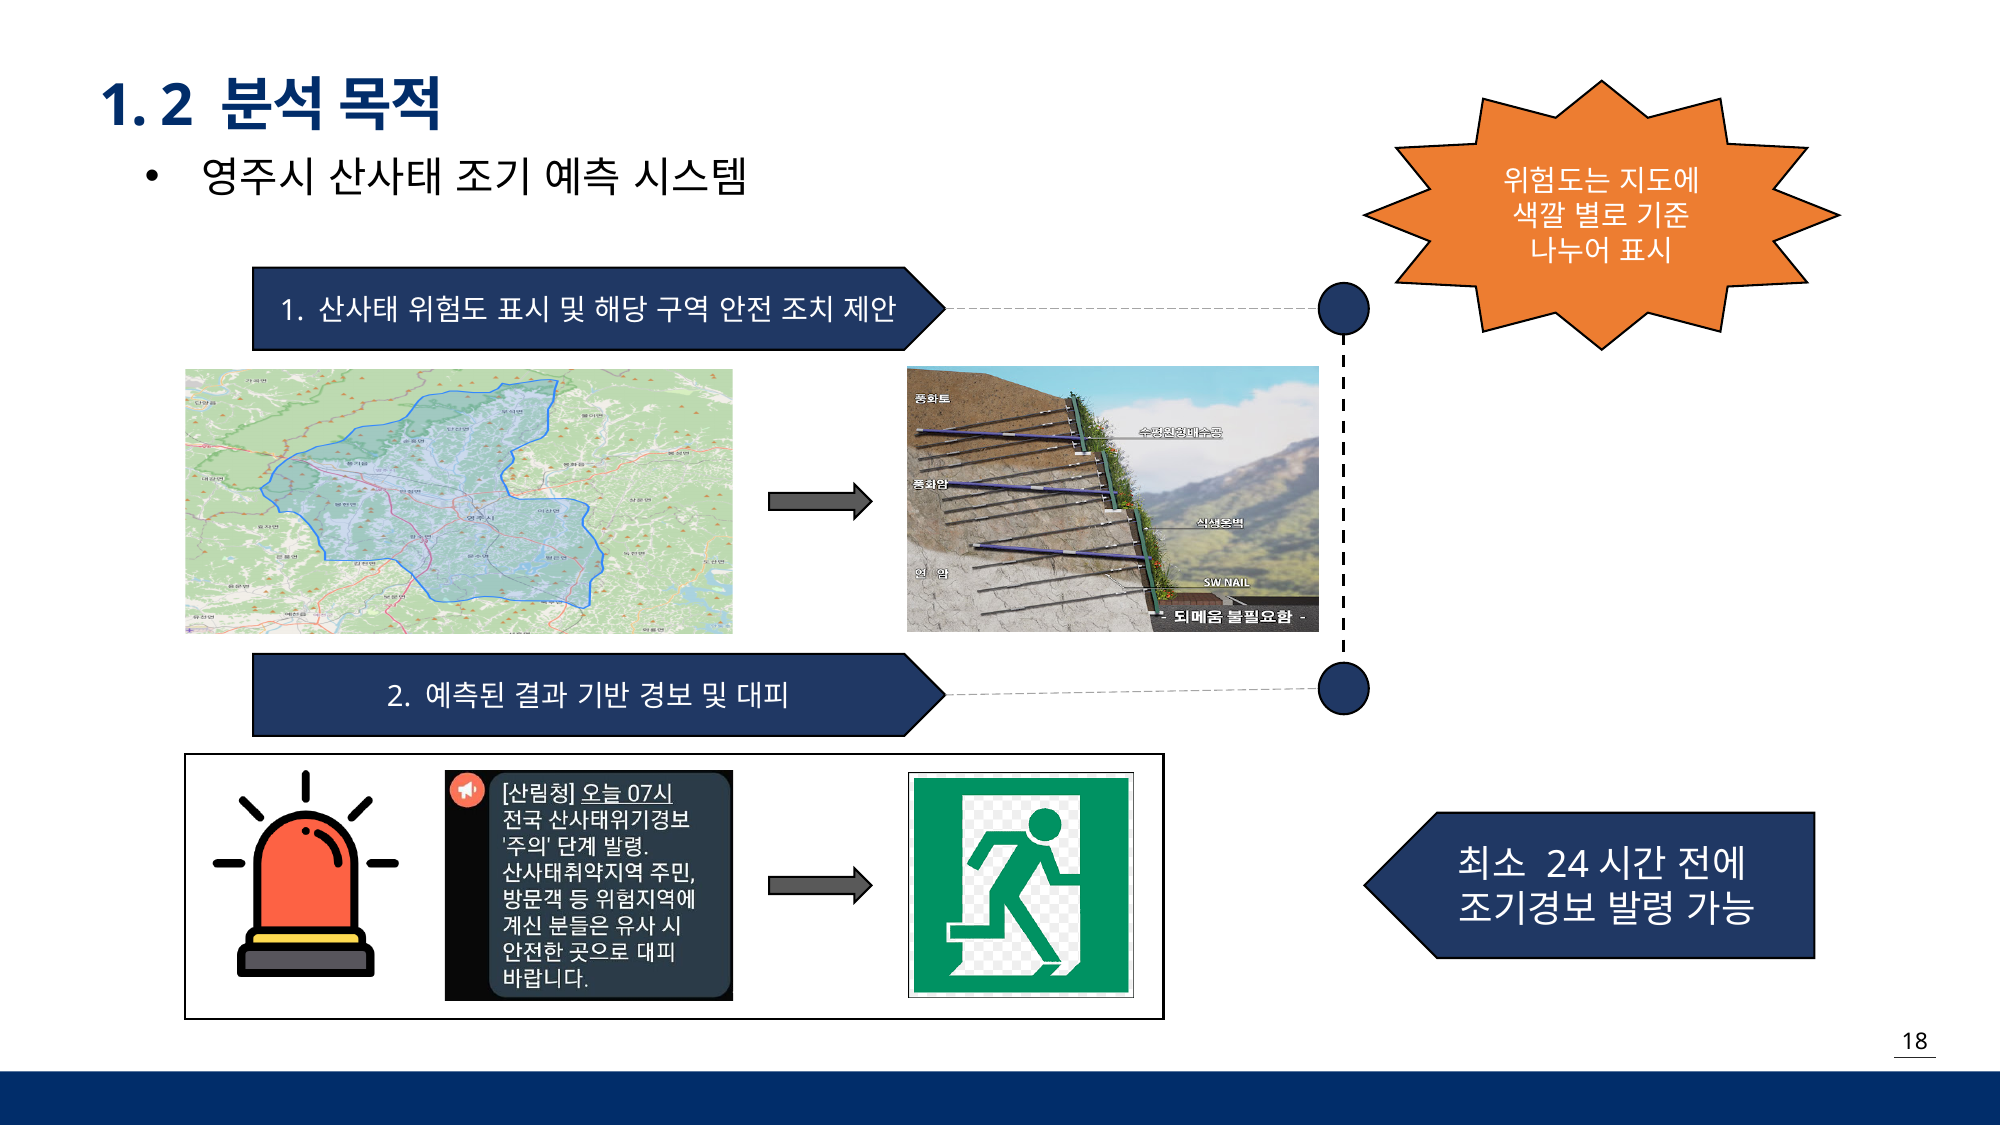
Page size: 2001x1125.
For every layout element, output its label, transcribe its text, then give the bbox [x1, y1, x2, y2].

text_box [1317, 281, 1370, 336]
picture [907, 366, 1319, 632]
list 1. 2 분석 목적 [85, 40, 1000, 143]
text_box 위험도는 지도에 색깔 별로 기준 나누어 표시 [1361, 79, 1842, 352]
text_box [945, 688, 1319, 695]
picture [185, 369, 733, 634]
text_box [1317, 661, 1370, 716]
text_box [768, 481, 873, 521]
text_box 최소 24시간 전에 조기경보 발령 가능 [1362, 811, 1816, 960]
text_box 영주시 산사태 조기 예측 시스템 [130, 142, 1243, 208]
text_box 1. 산사태 위험도 표시 및 해당 구역 안전 조치 제안 [252, 266, 947, 351]
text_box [185, 754, 1164, 1019]
text_box 2. 예측된 결과 기반 경보 및 대피 [252, 652, 946, 737]
